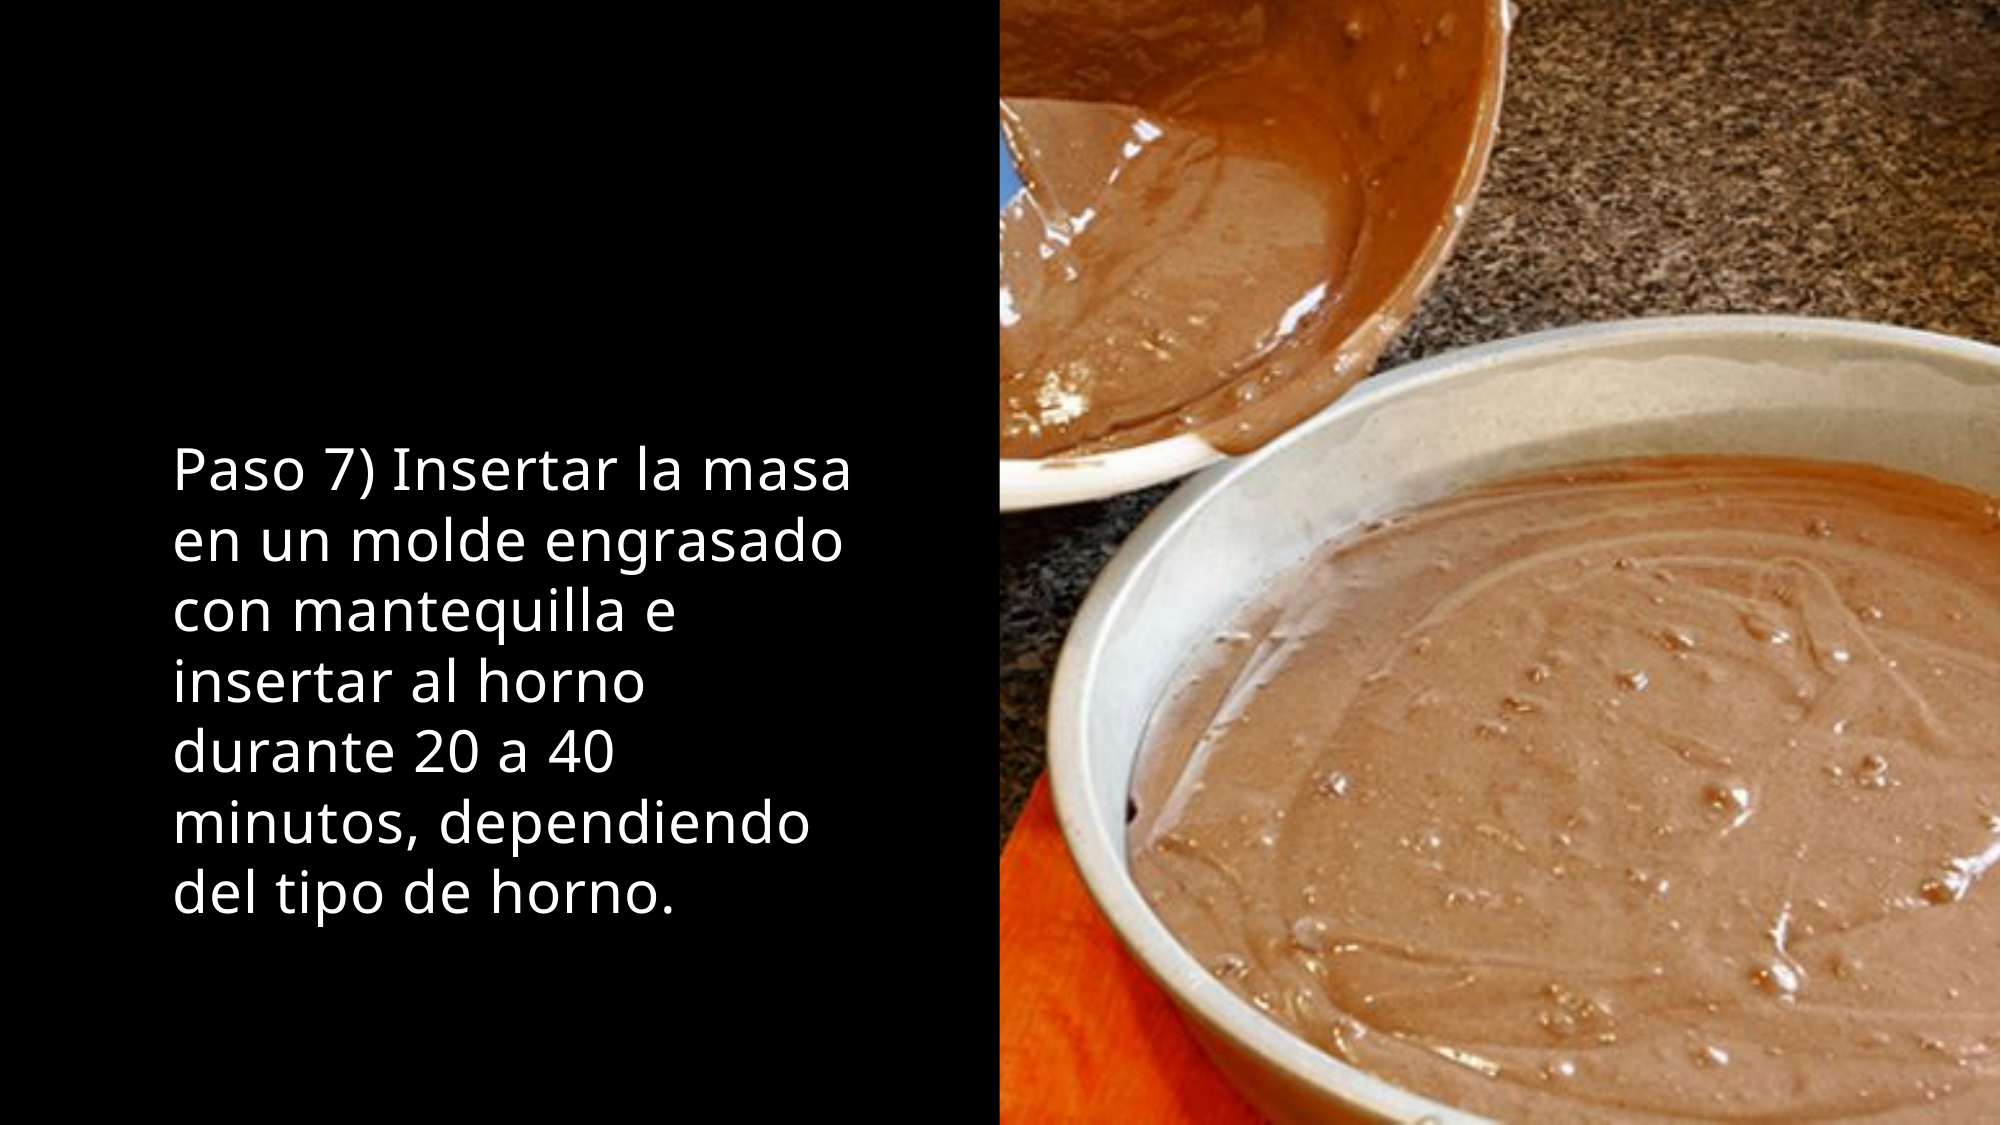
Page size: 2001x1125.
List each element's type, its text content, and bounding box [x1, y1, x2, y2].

text_box [0, 0, 999, 1125]
picture [999, 0, 2000, 1125]
list Paso 7) Insertar la masa en un molde engrasado con mantequilla e insertar al horno durante 20 a 40 minutos, dependiendo del tipo de horno. [157, 424, 896, 1015]
